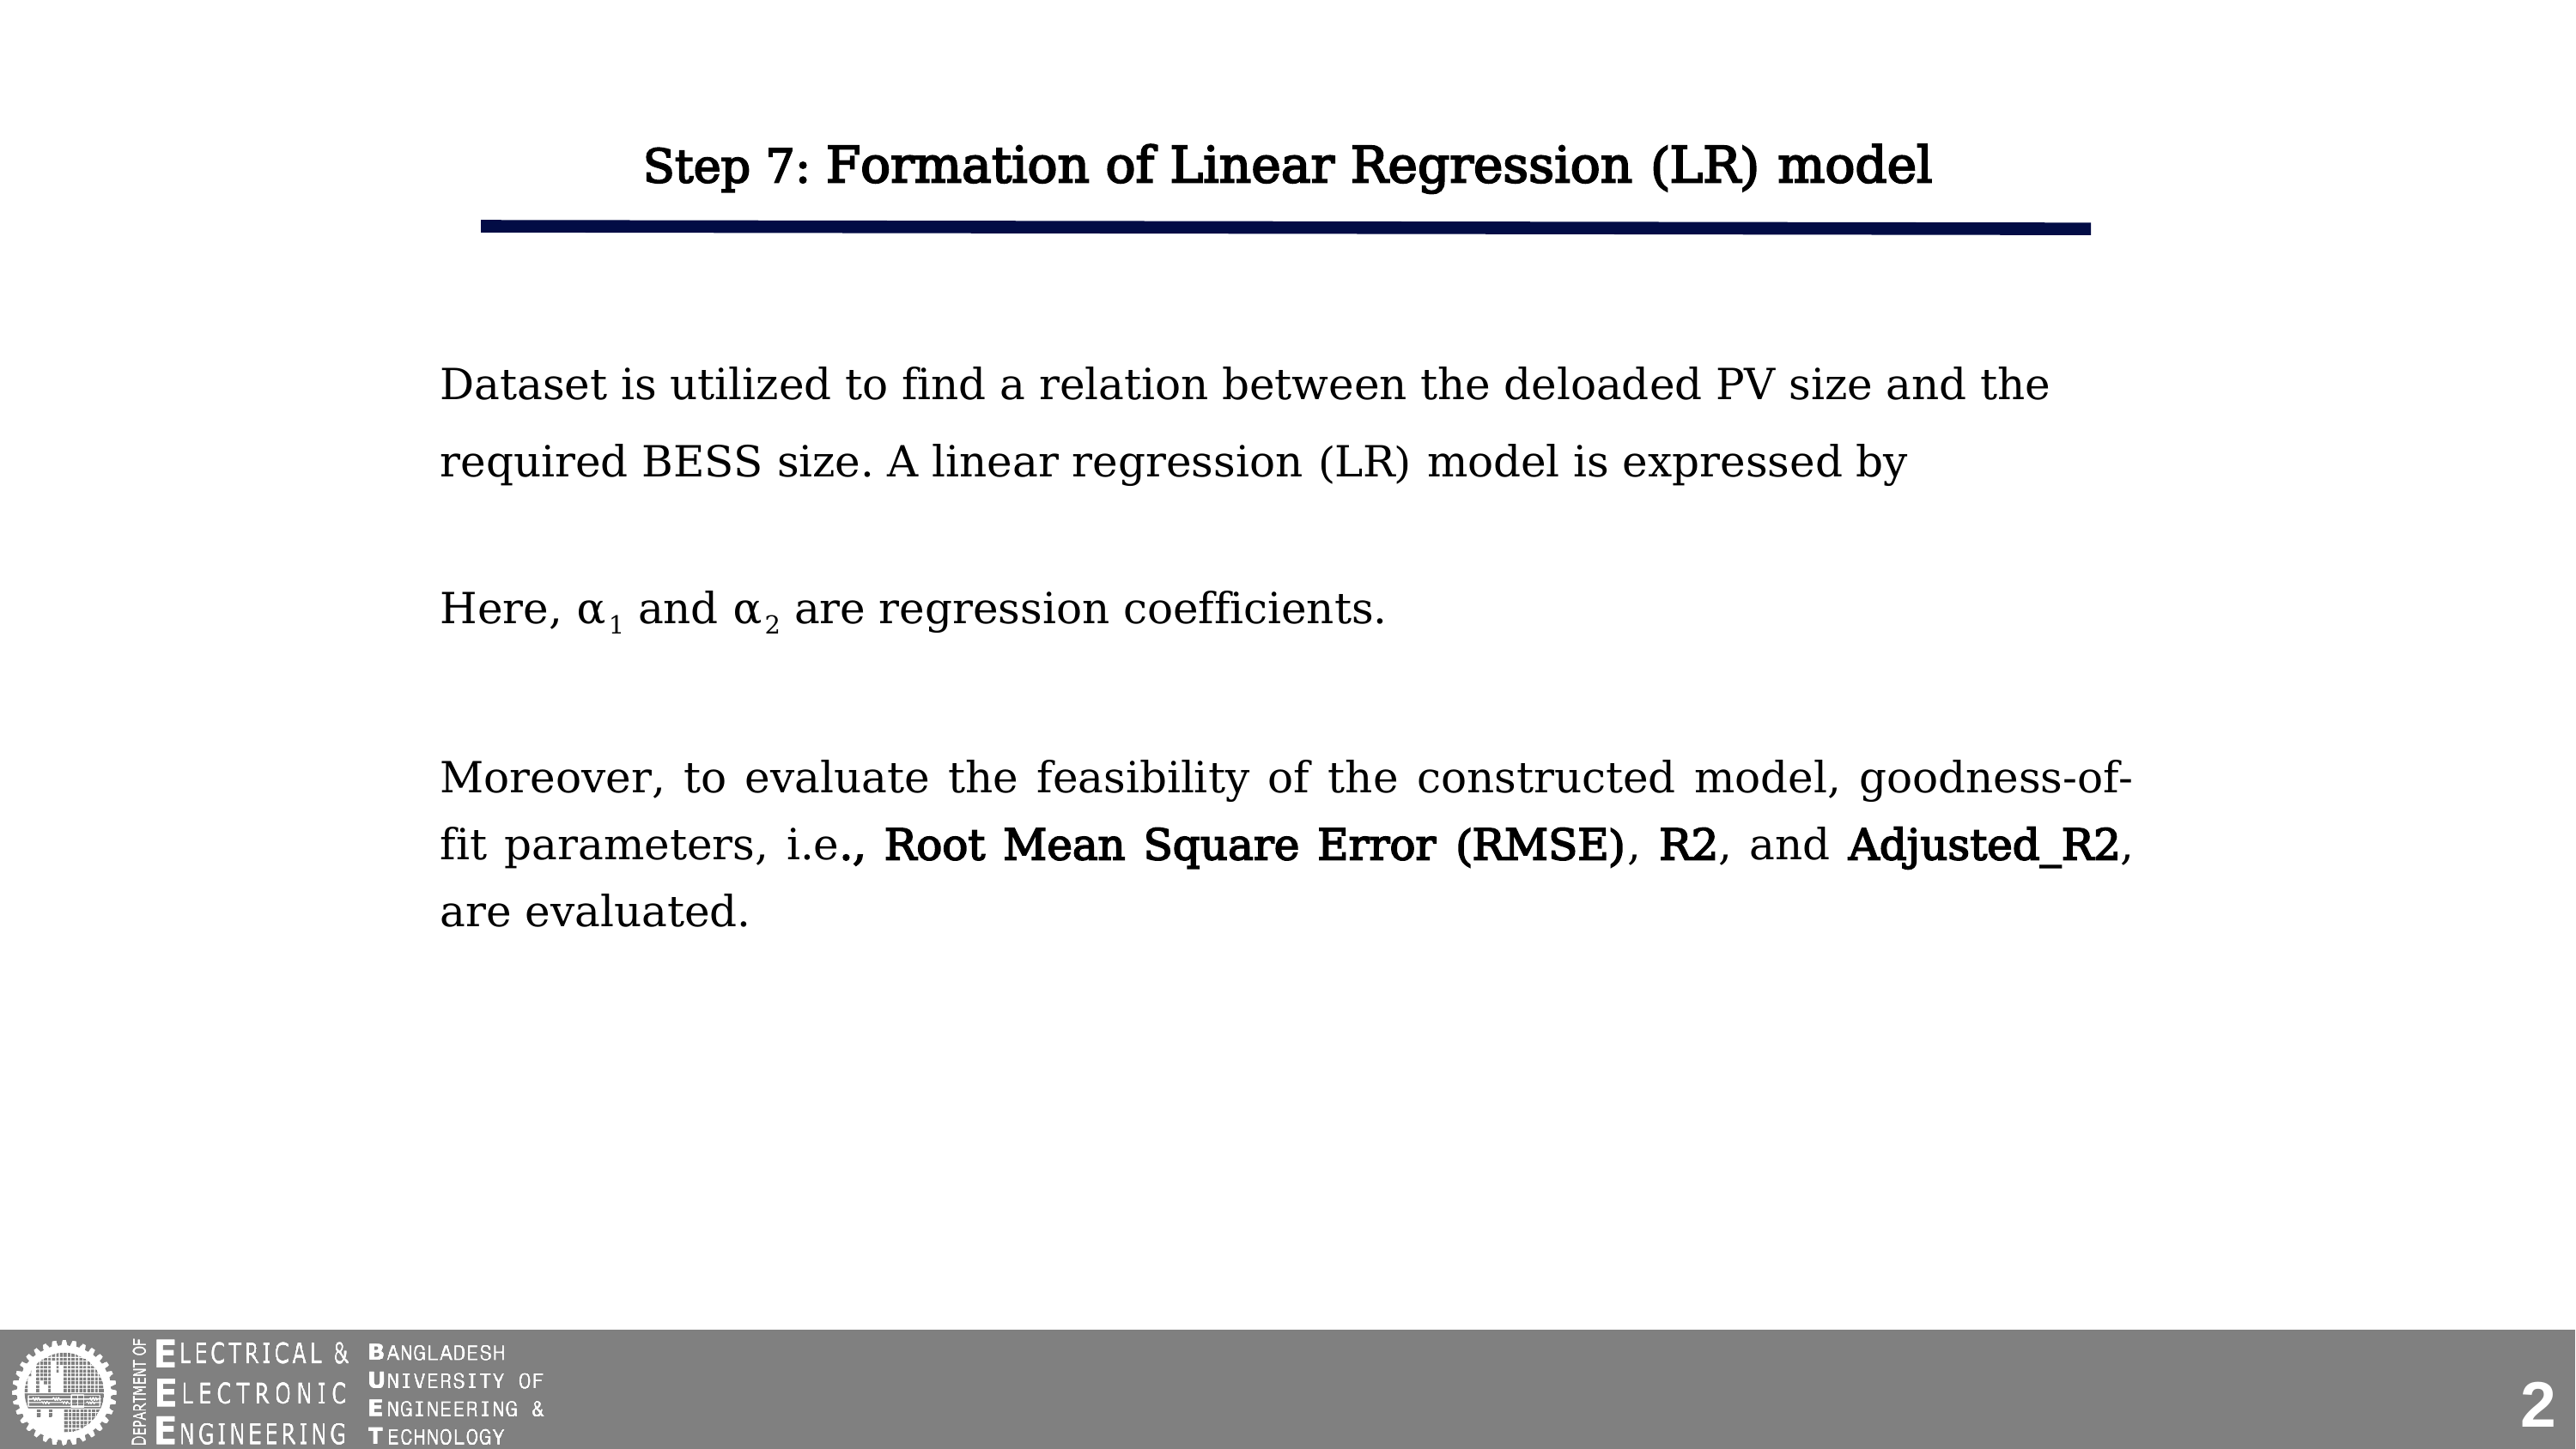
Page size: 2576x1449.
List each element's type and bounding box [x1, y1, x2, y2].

text_box [2414, 1343, 2557, 1440]
text_box [480, 86, 2096, 229]
text_box [0, 1330, 2576, 1449]
text_box [10, 1338, 562, 1446]
